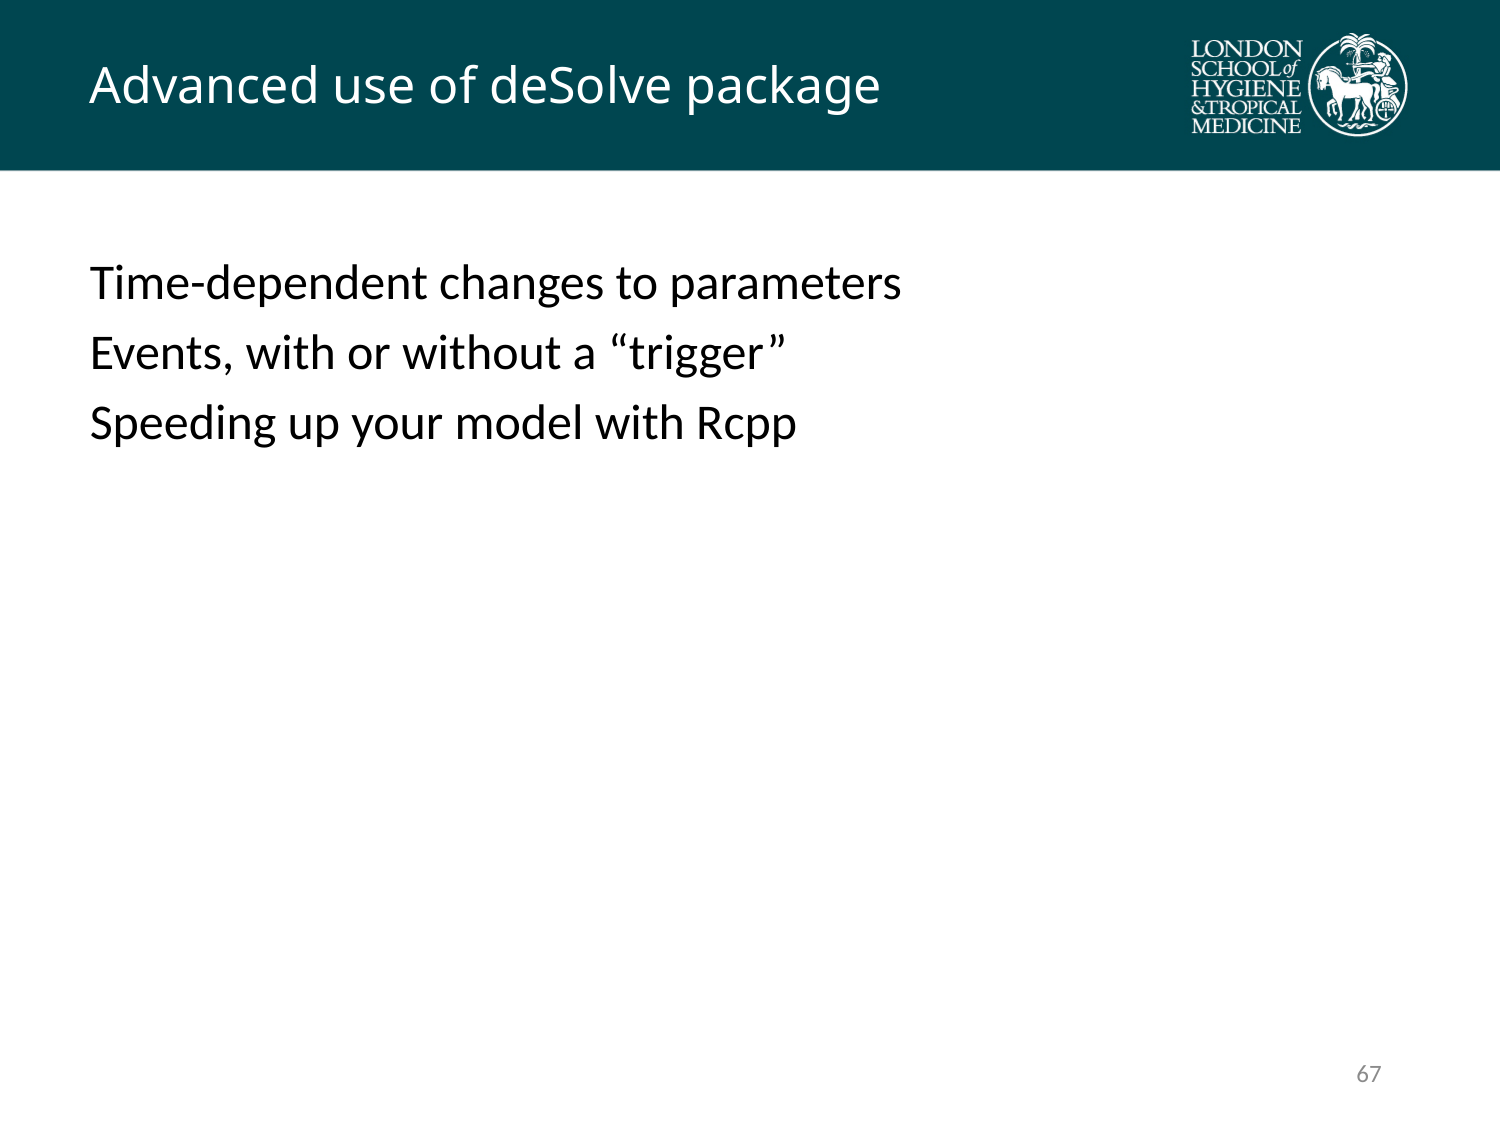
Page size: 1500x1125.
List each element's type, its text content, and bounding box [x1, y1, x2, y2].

slide_number 66 [1059, 1042, 1397, 1103]
picture [0, 0, 1500, 1125]
list Time-dependent changes to parameters Events, with or without a “trigger” Speeding up your model with Rcpp [75, 242, 1425, 1034]
title Advanced use of deSolve package [75, 45, 1175, 148]
